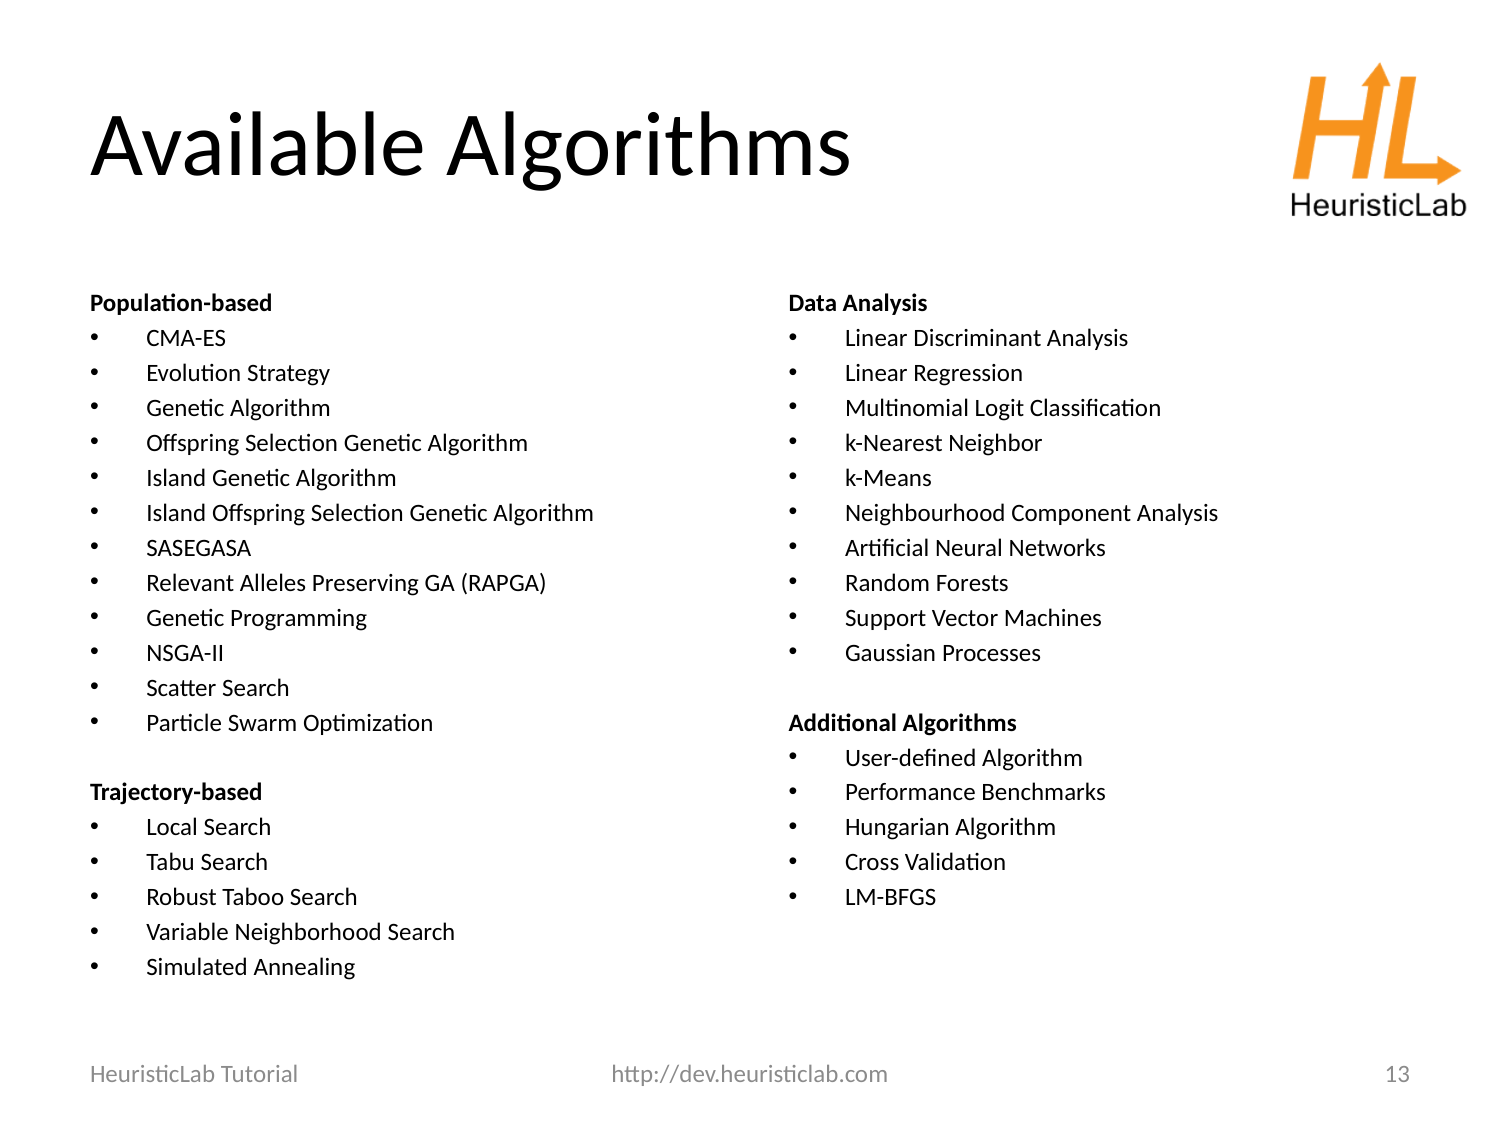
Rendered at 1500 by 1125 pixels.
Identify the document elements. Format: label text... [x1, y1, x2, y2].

title Available Algorithms [75, 45, 1282, 233]
slide_number HeuristicLab Tutorial [75, 1042, 425, 1103]
footer http://dev.heuristiclab.com [512, 1042, 988, 1103]
list Data Analysis Linear Discriminant Analysis Linear Regression Multinomial Logit Classification k-Nearest Neighbor k-Means Neighbourhood Component Analysis Artificial Neural Networks Random Forests Support Vector Machines Gaussian Processes Additional Algorithms User-defined Algorithm Performance Benchmarks Hungarian Algorithm Cross Validation LM-BFGS [773, 278, 1437, 1047]
slide_number 13 [1074, 1047, 1425, 1103]
picture [1281, 27, 1474, 244]
list Population-based CMA-ES Evolution Strategy Genetic Algorithm Offspring Selection Genetic Algorithm Island Genetic Algorithm Island Offspring Selection Genetic Algorithm SASEGASA Relevant Alleles Preserving GA (RAPGA) Genetic Programming NSGA-II Scatter Search Particle Swarm Optimization Trajectory-based Local Search Tabu Search Robust Taboo Search Variable Neighborhood Search Simulated Annealing [75, 278, 738, 1047]
